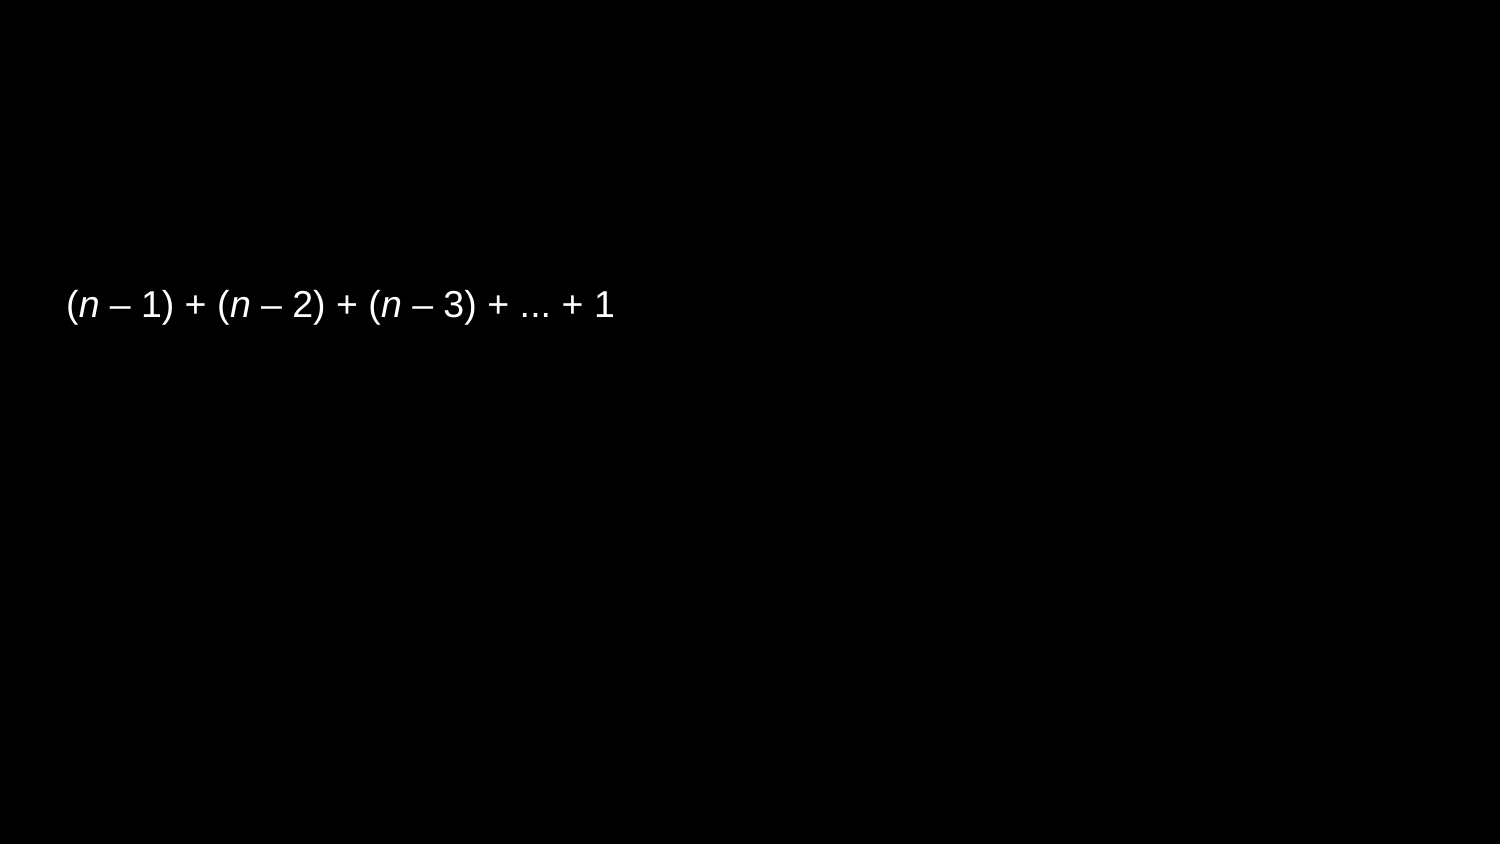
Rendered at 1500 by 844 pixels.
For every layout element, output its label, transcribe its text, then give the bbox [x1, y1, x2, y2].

list (n – 1) + (n – 2) + (n – 3) + ... + 1 [51, 189, 1449, 750]
